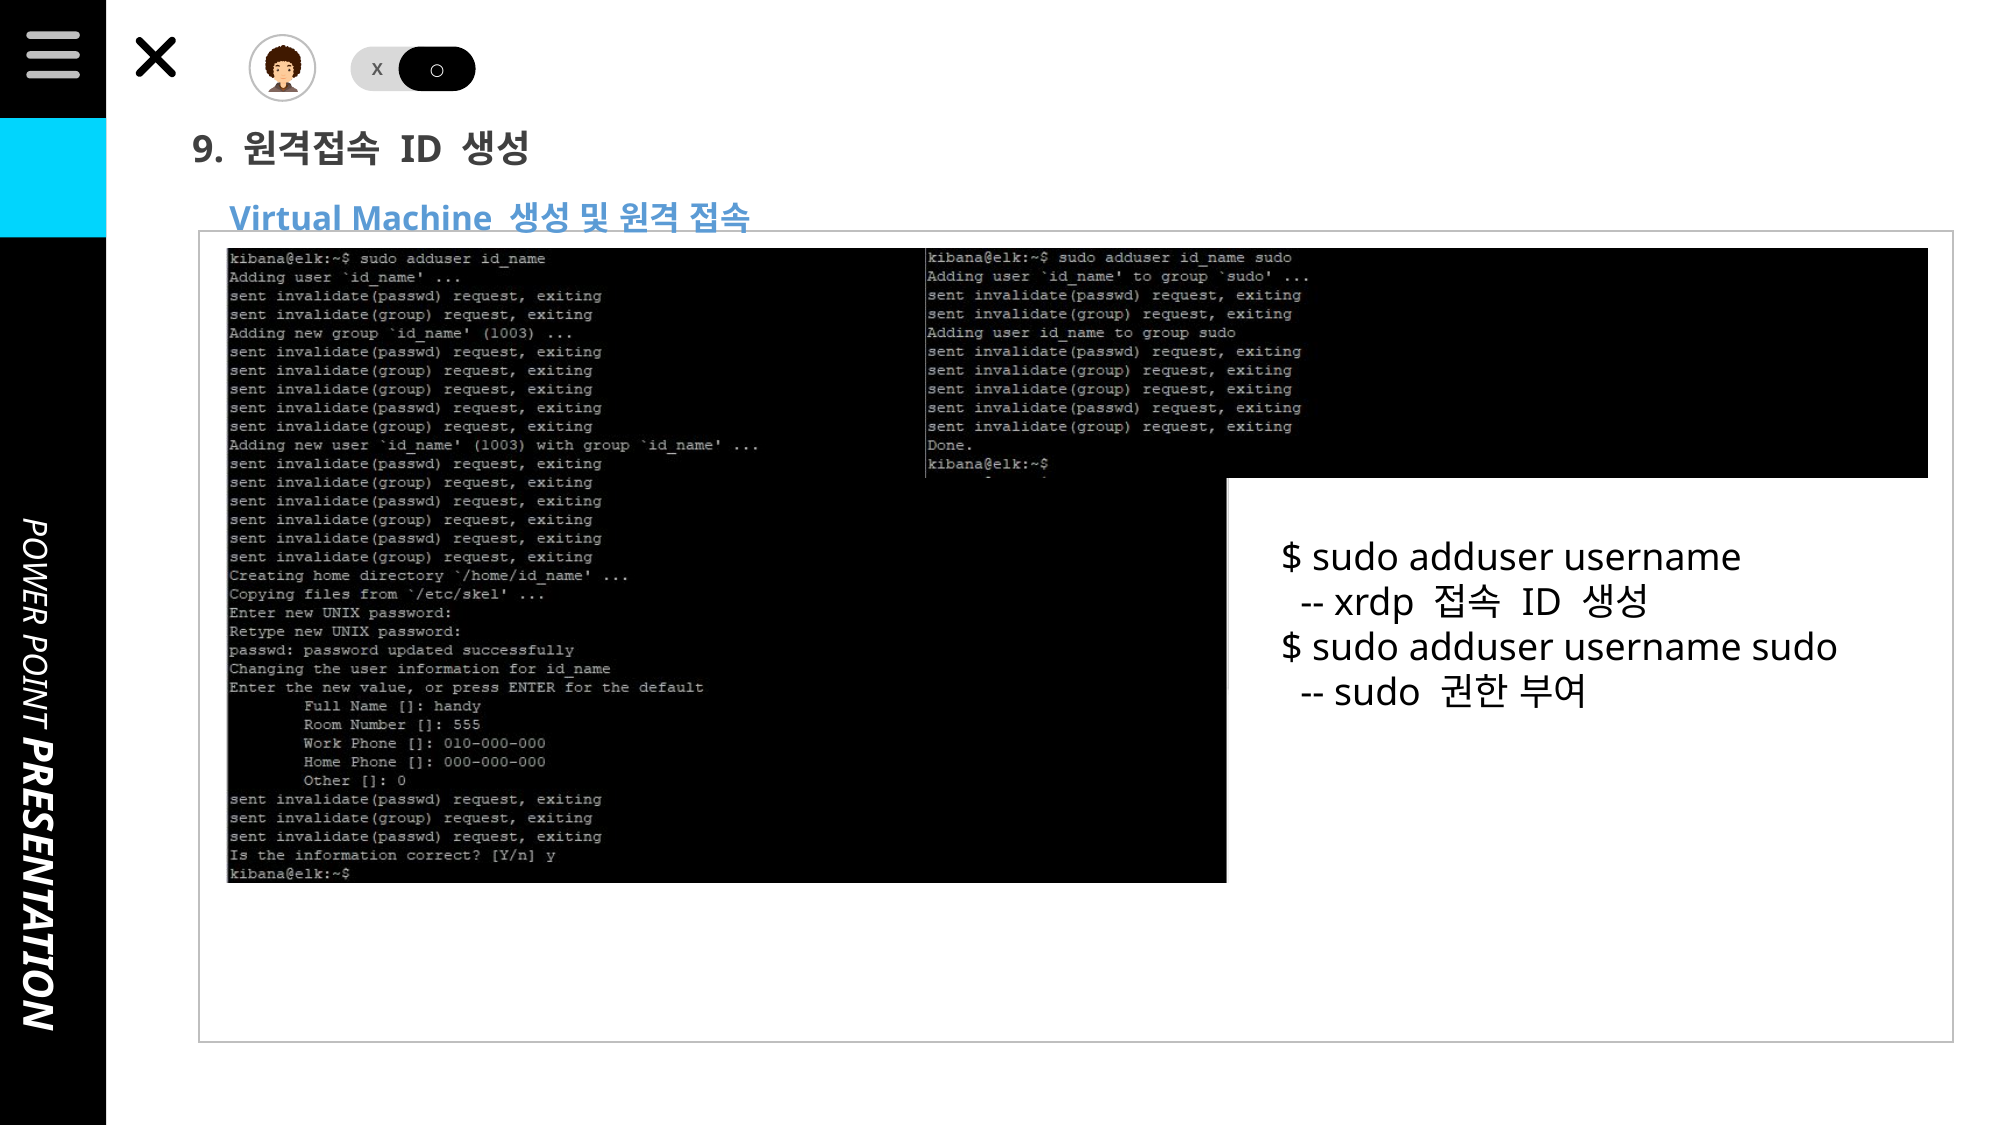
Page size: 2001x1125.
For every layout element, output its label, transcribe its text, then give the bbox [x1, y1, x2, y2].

text_box ○ [397, 45, 477, 93]
text_box [25, 50, 81, 60]
text_box X [349, 45, 420, 93]
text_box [249, 35, 316, 101]
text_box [129, 30, 183, 84]
text_box [25, 30, 81, 40]
text_box [0, 117, 107, 238]
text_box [177, 118, 1954, 1043]
text_box POWER POINT PRESENTATION [7, 436, 98, 1112]
text_box [0, 0, 107, 117]
text_box [0, 238, 107, 1125]
picture [226, 248, 1928, 883]
text_box [25, 69, 81, 80]
